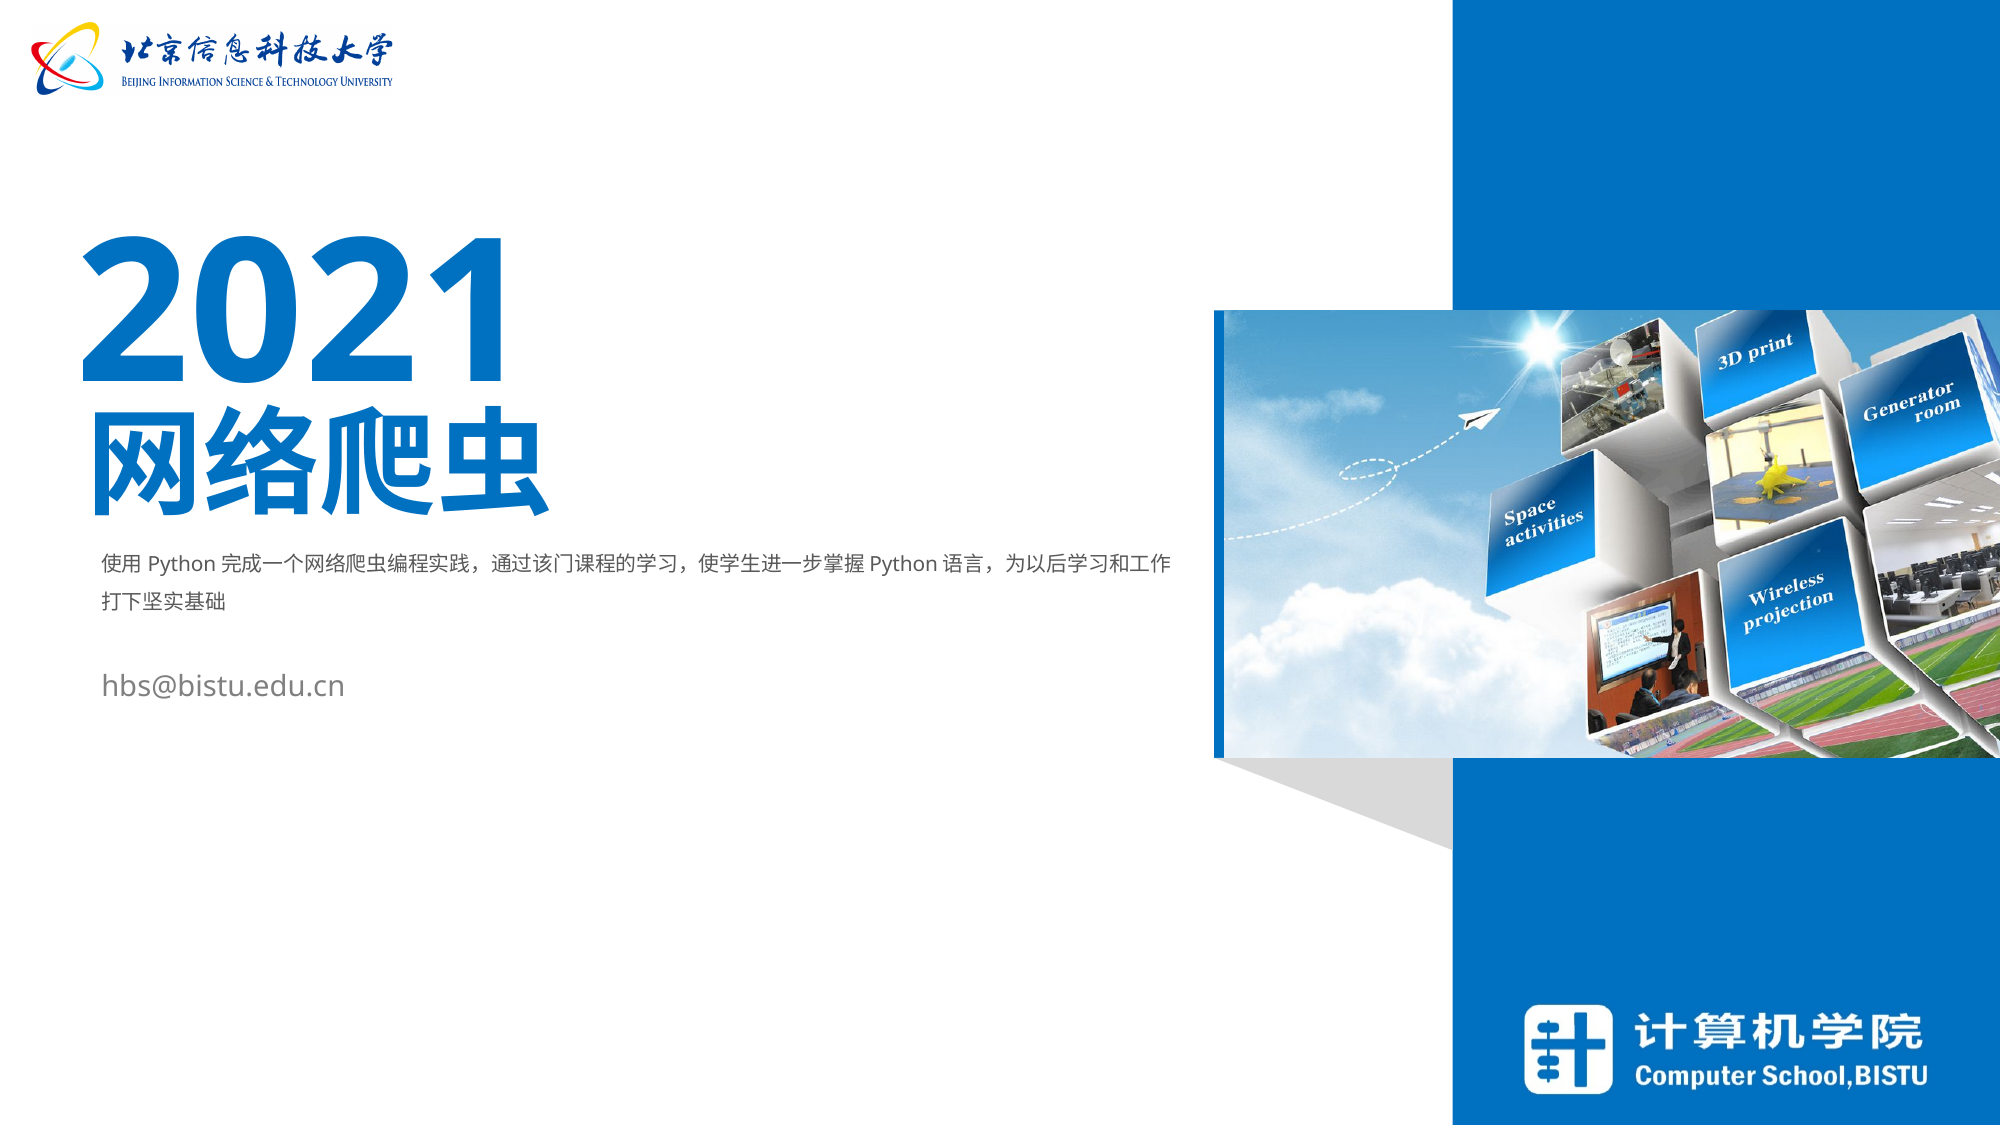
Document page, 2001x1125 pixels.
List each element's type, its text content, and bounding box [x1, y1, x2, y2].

text_box 网络爬虫 [86, 389, 1214, 530]
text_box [1214, 0, 2000, 1125]
text_box hbs@bistu.edu.cn [85, 656, 832, 713]
text_box 使用Python完成一个网络爬虫编程实践，通过该门课程的学习，使学生进一步掌握Python语言，为以后学习和工作打下坚实基础 [86, 530, 1187, 621]
text_box 2021 [60, 173, 622, 429]
picture [1224, 310, 2000, 758]
picture [1509, 986, 1944, 1110]
